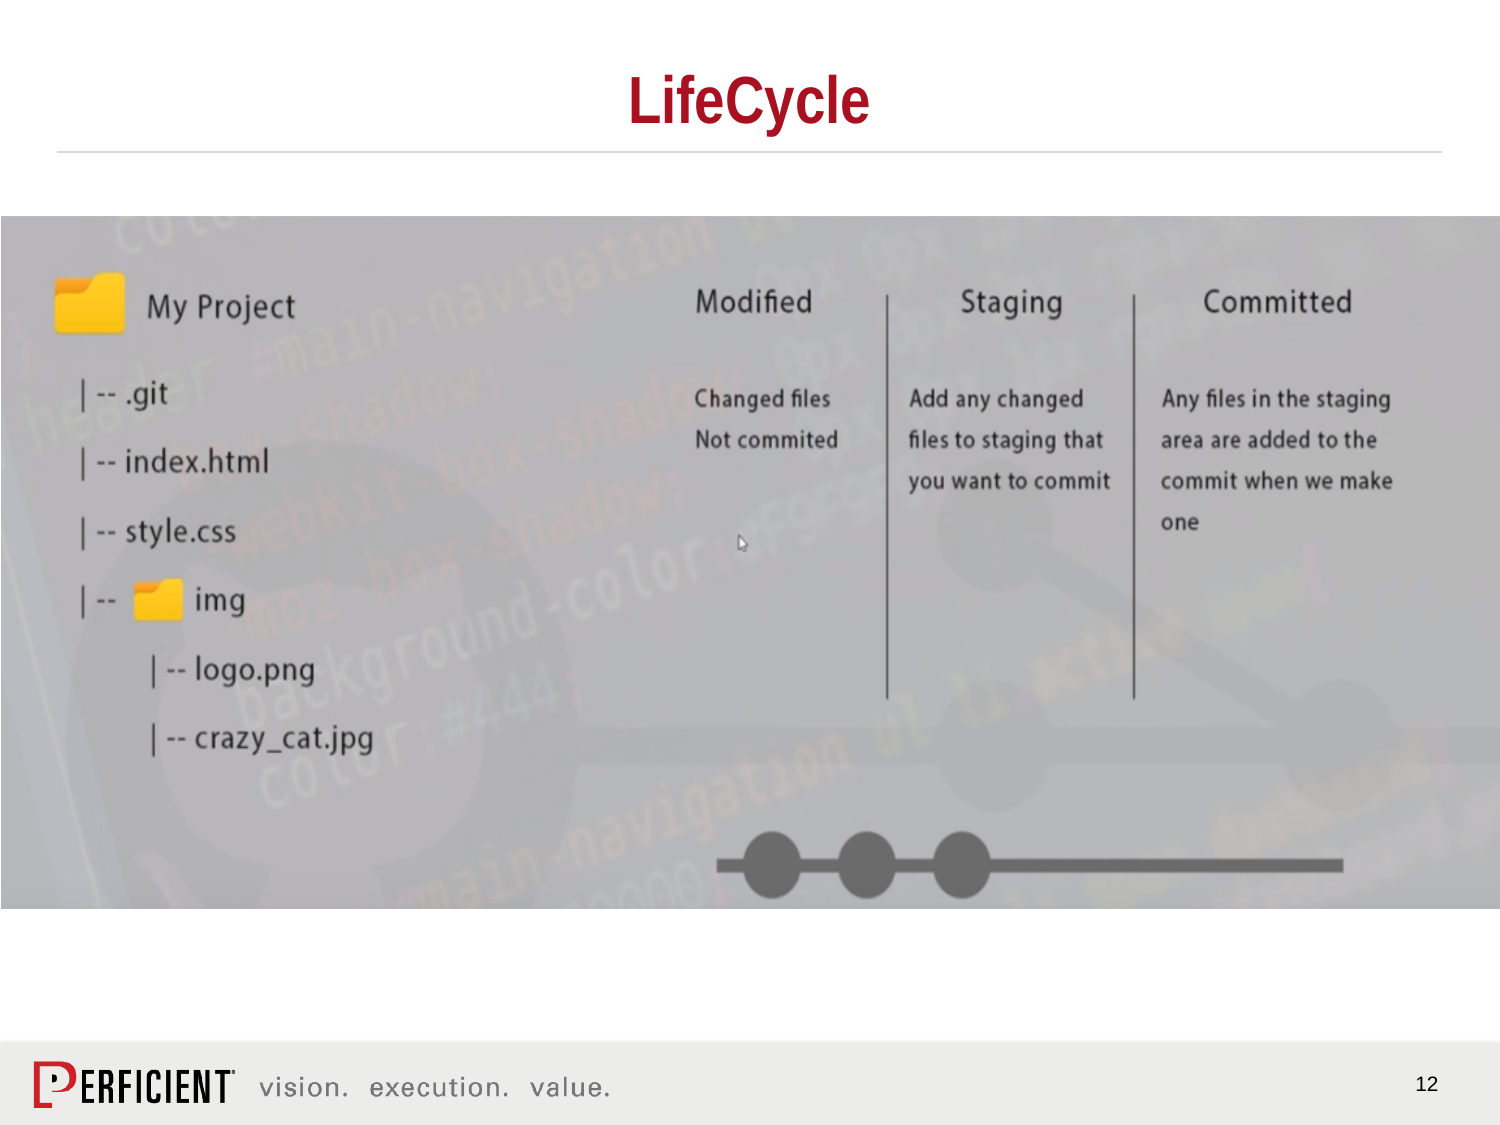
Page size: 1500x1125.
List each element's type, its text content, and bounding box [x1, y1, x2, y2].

picture [1, 216, 1500, 909]
picture [27, 1055, 614, 1113]
title LifeCycle [0, 49, 1500, 152]
